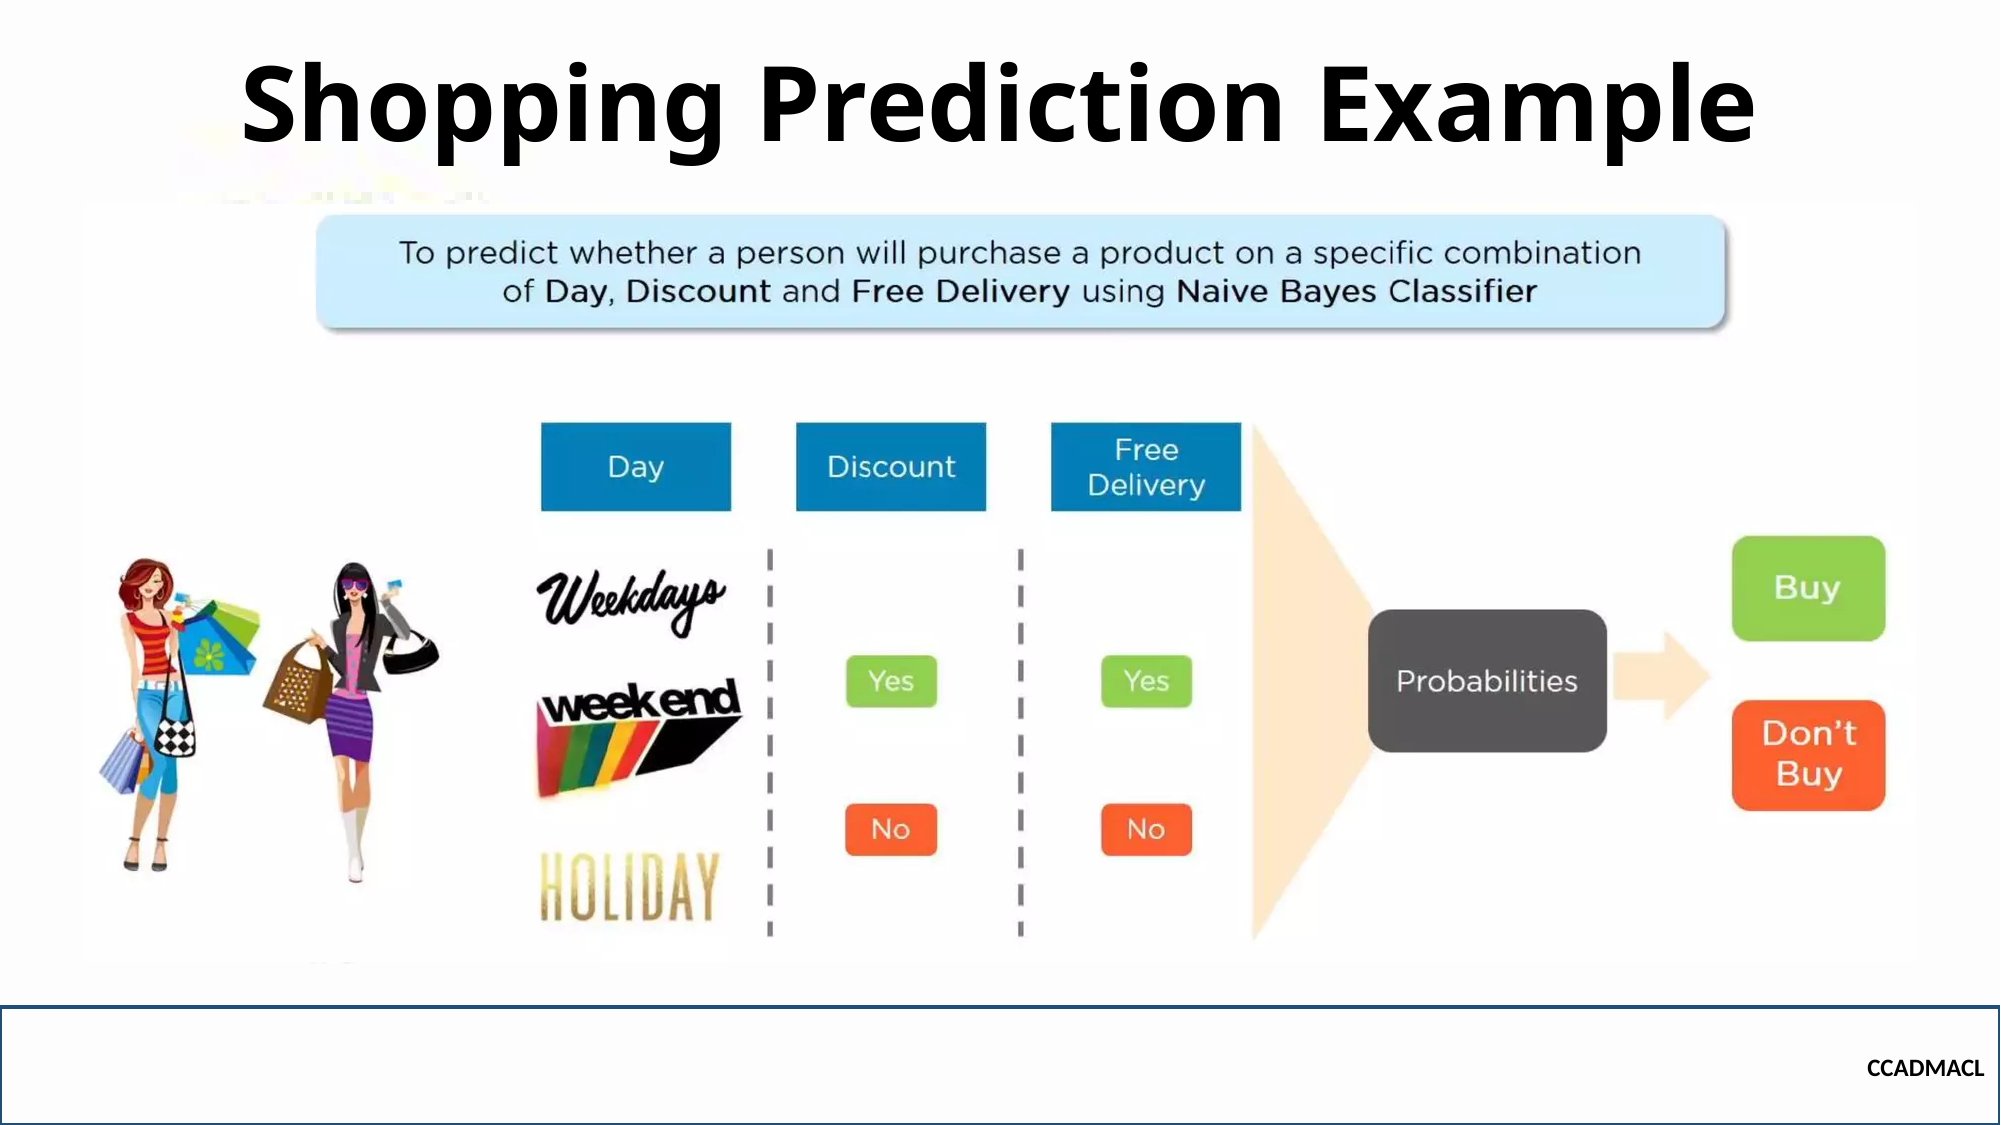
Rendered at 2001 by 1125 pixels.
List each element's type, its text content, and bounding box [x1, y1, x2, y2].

picture [0, 0, 2000, 1007]
title Shopping Prediction Example [75, 53, 1925, 172]
footer CCADMACL [0, 1007, 2000, 1125]
